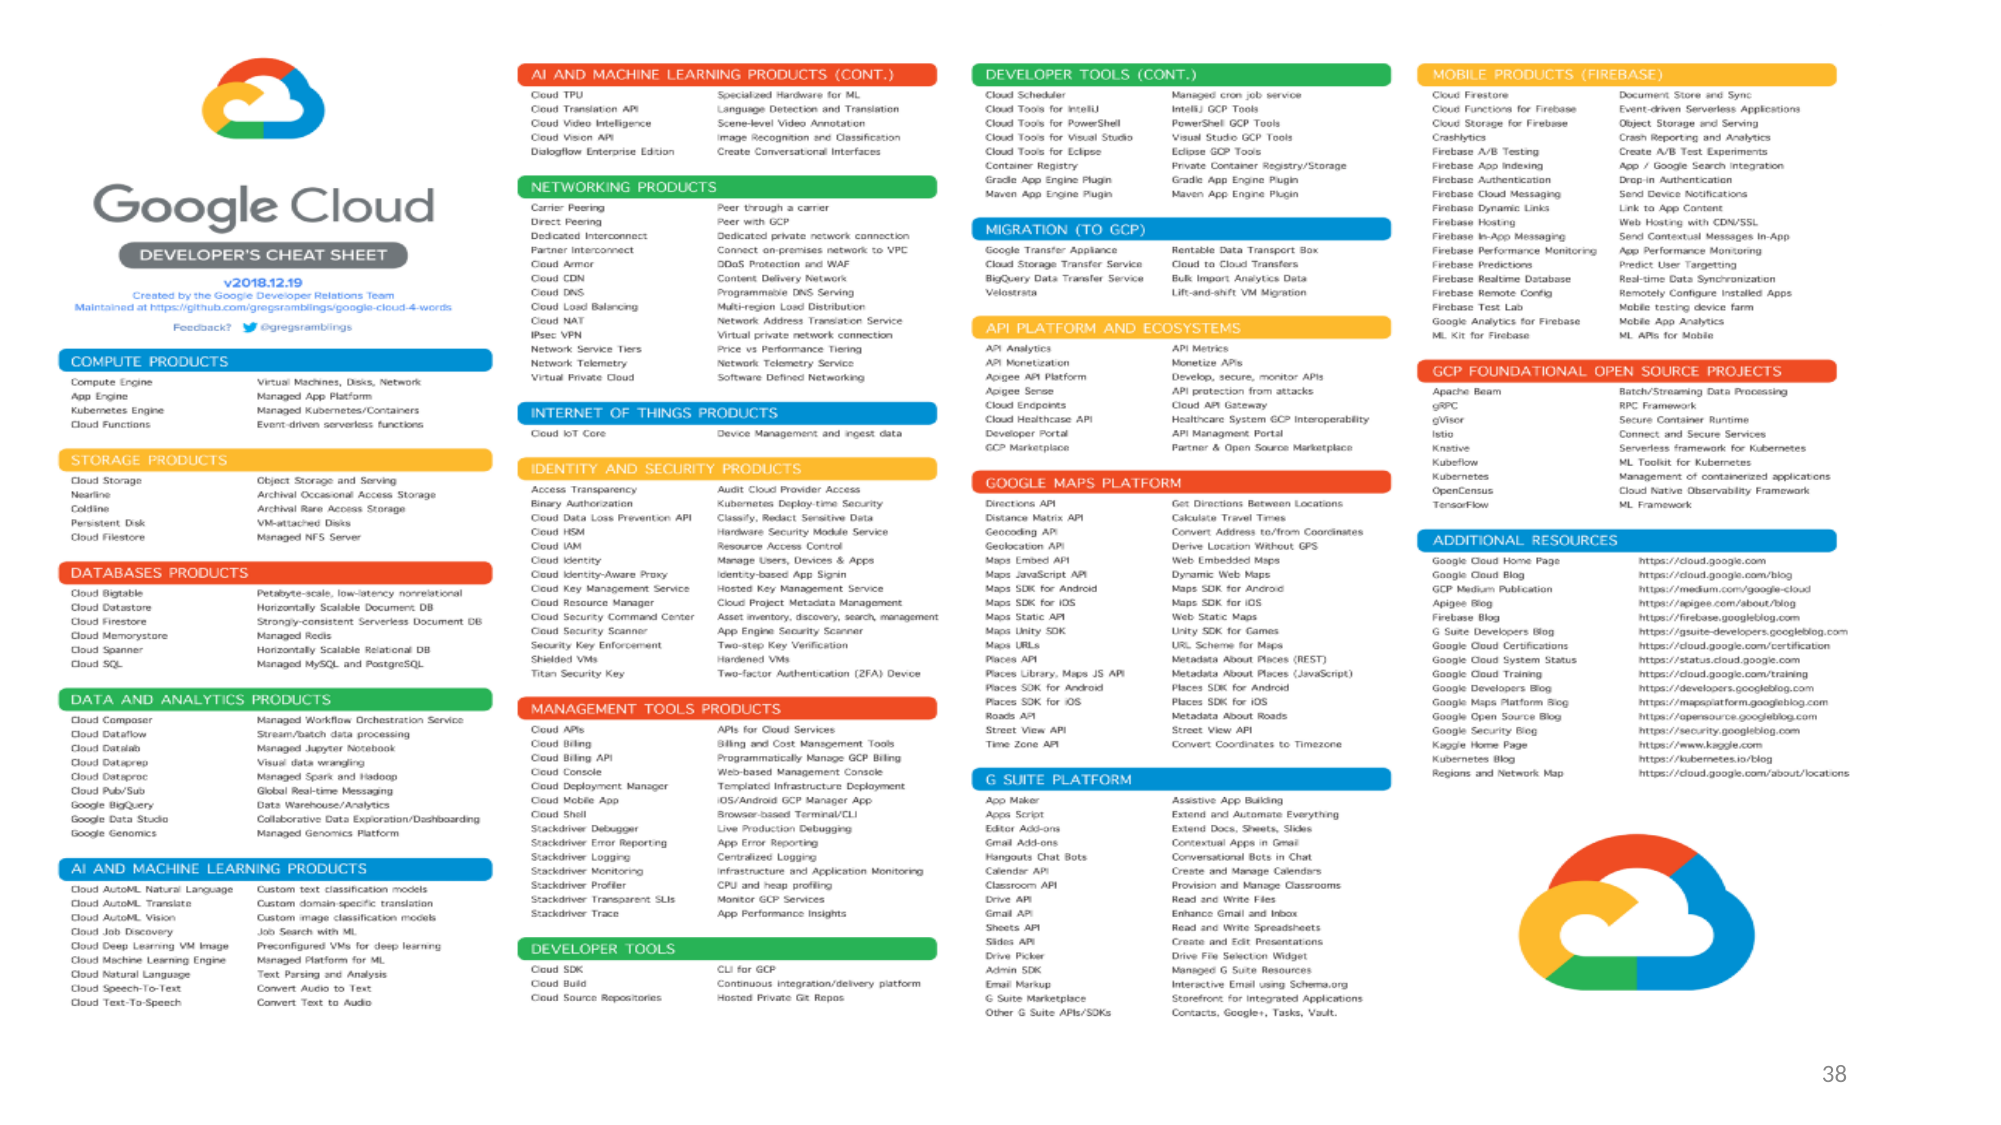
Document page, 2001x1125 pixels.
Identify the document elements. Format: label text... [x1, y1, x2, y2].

slide_number 38 [1412, 1052, 1863, 1103]
picture [24, 24, 1882, 1043]
